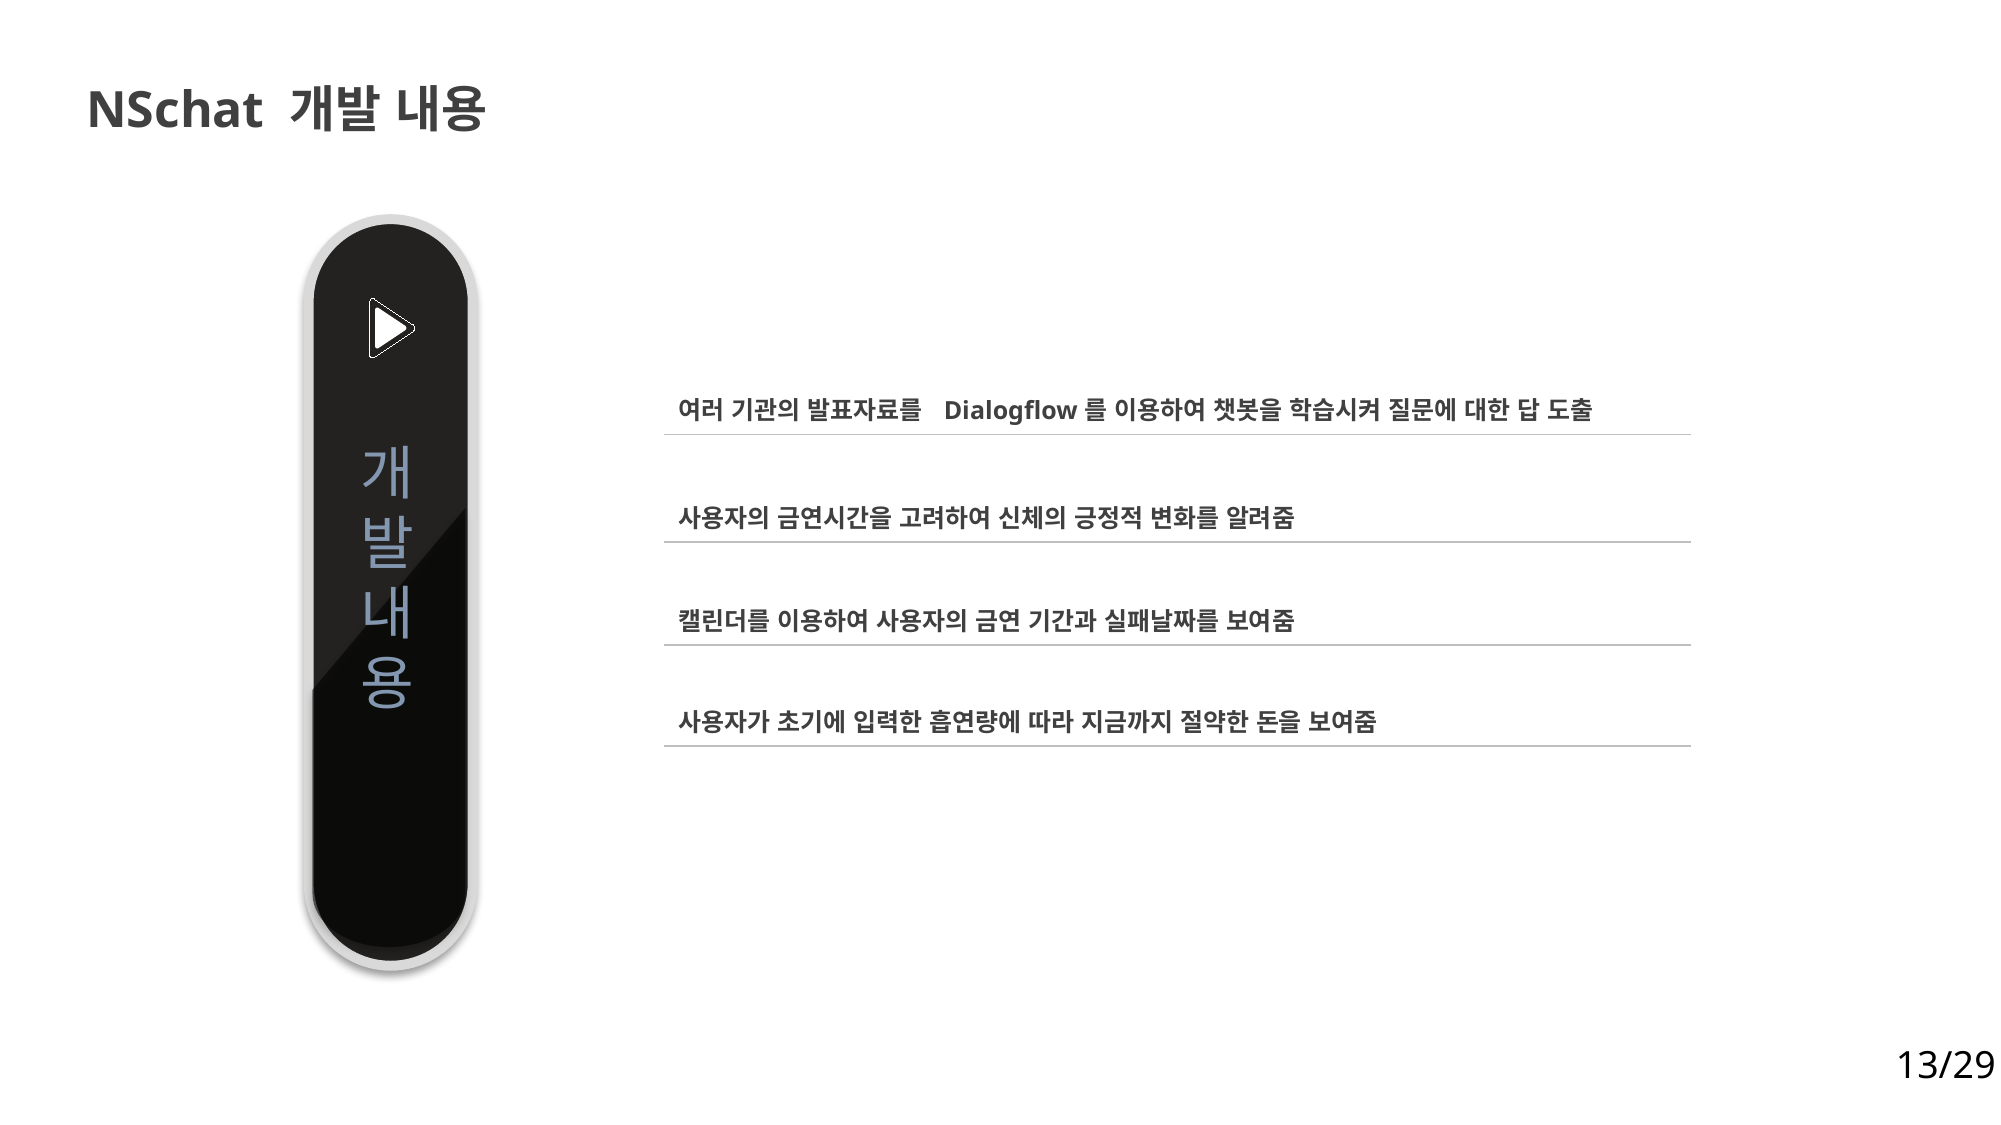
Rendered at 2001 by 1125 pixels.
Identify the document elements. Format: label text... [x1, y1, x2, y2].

table_cell 캘린더를 이용하여 사용자의 금연 기간과 실패날짜를 보여줌 [664, 543, 1691, 644]
text_box 13/29 [1881, 1033, 2000, 1094]
table_cell 사용자가 초기에 입력한 흡연량에 따라 지금까지 절약한 돈을 보여줌 [664, 646, 1691, 745]
text_box [333, 929, 461, 967]
text_box NSchat 개발 내용 [71, 40, 932, 145]
table_header 여러 기관의 발표자료를 Dialogflow를 이용하여 챗봇을 학습시켜 질문에 대한 답 도출 [664, 316, 1691, 434]
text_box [369, 298, 415, 358]
text_box [311, 505, 467, 949]
text_box [307, 218, 474, 905]
text_box 개 발 내 용 [309, 429, 466, 724]
table_cell 사용자의 금연시간을 고려하여 신체의 긍정적 변화를 알려줌 [664, 435, 1691, 541]
